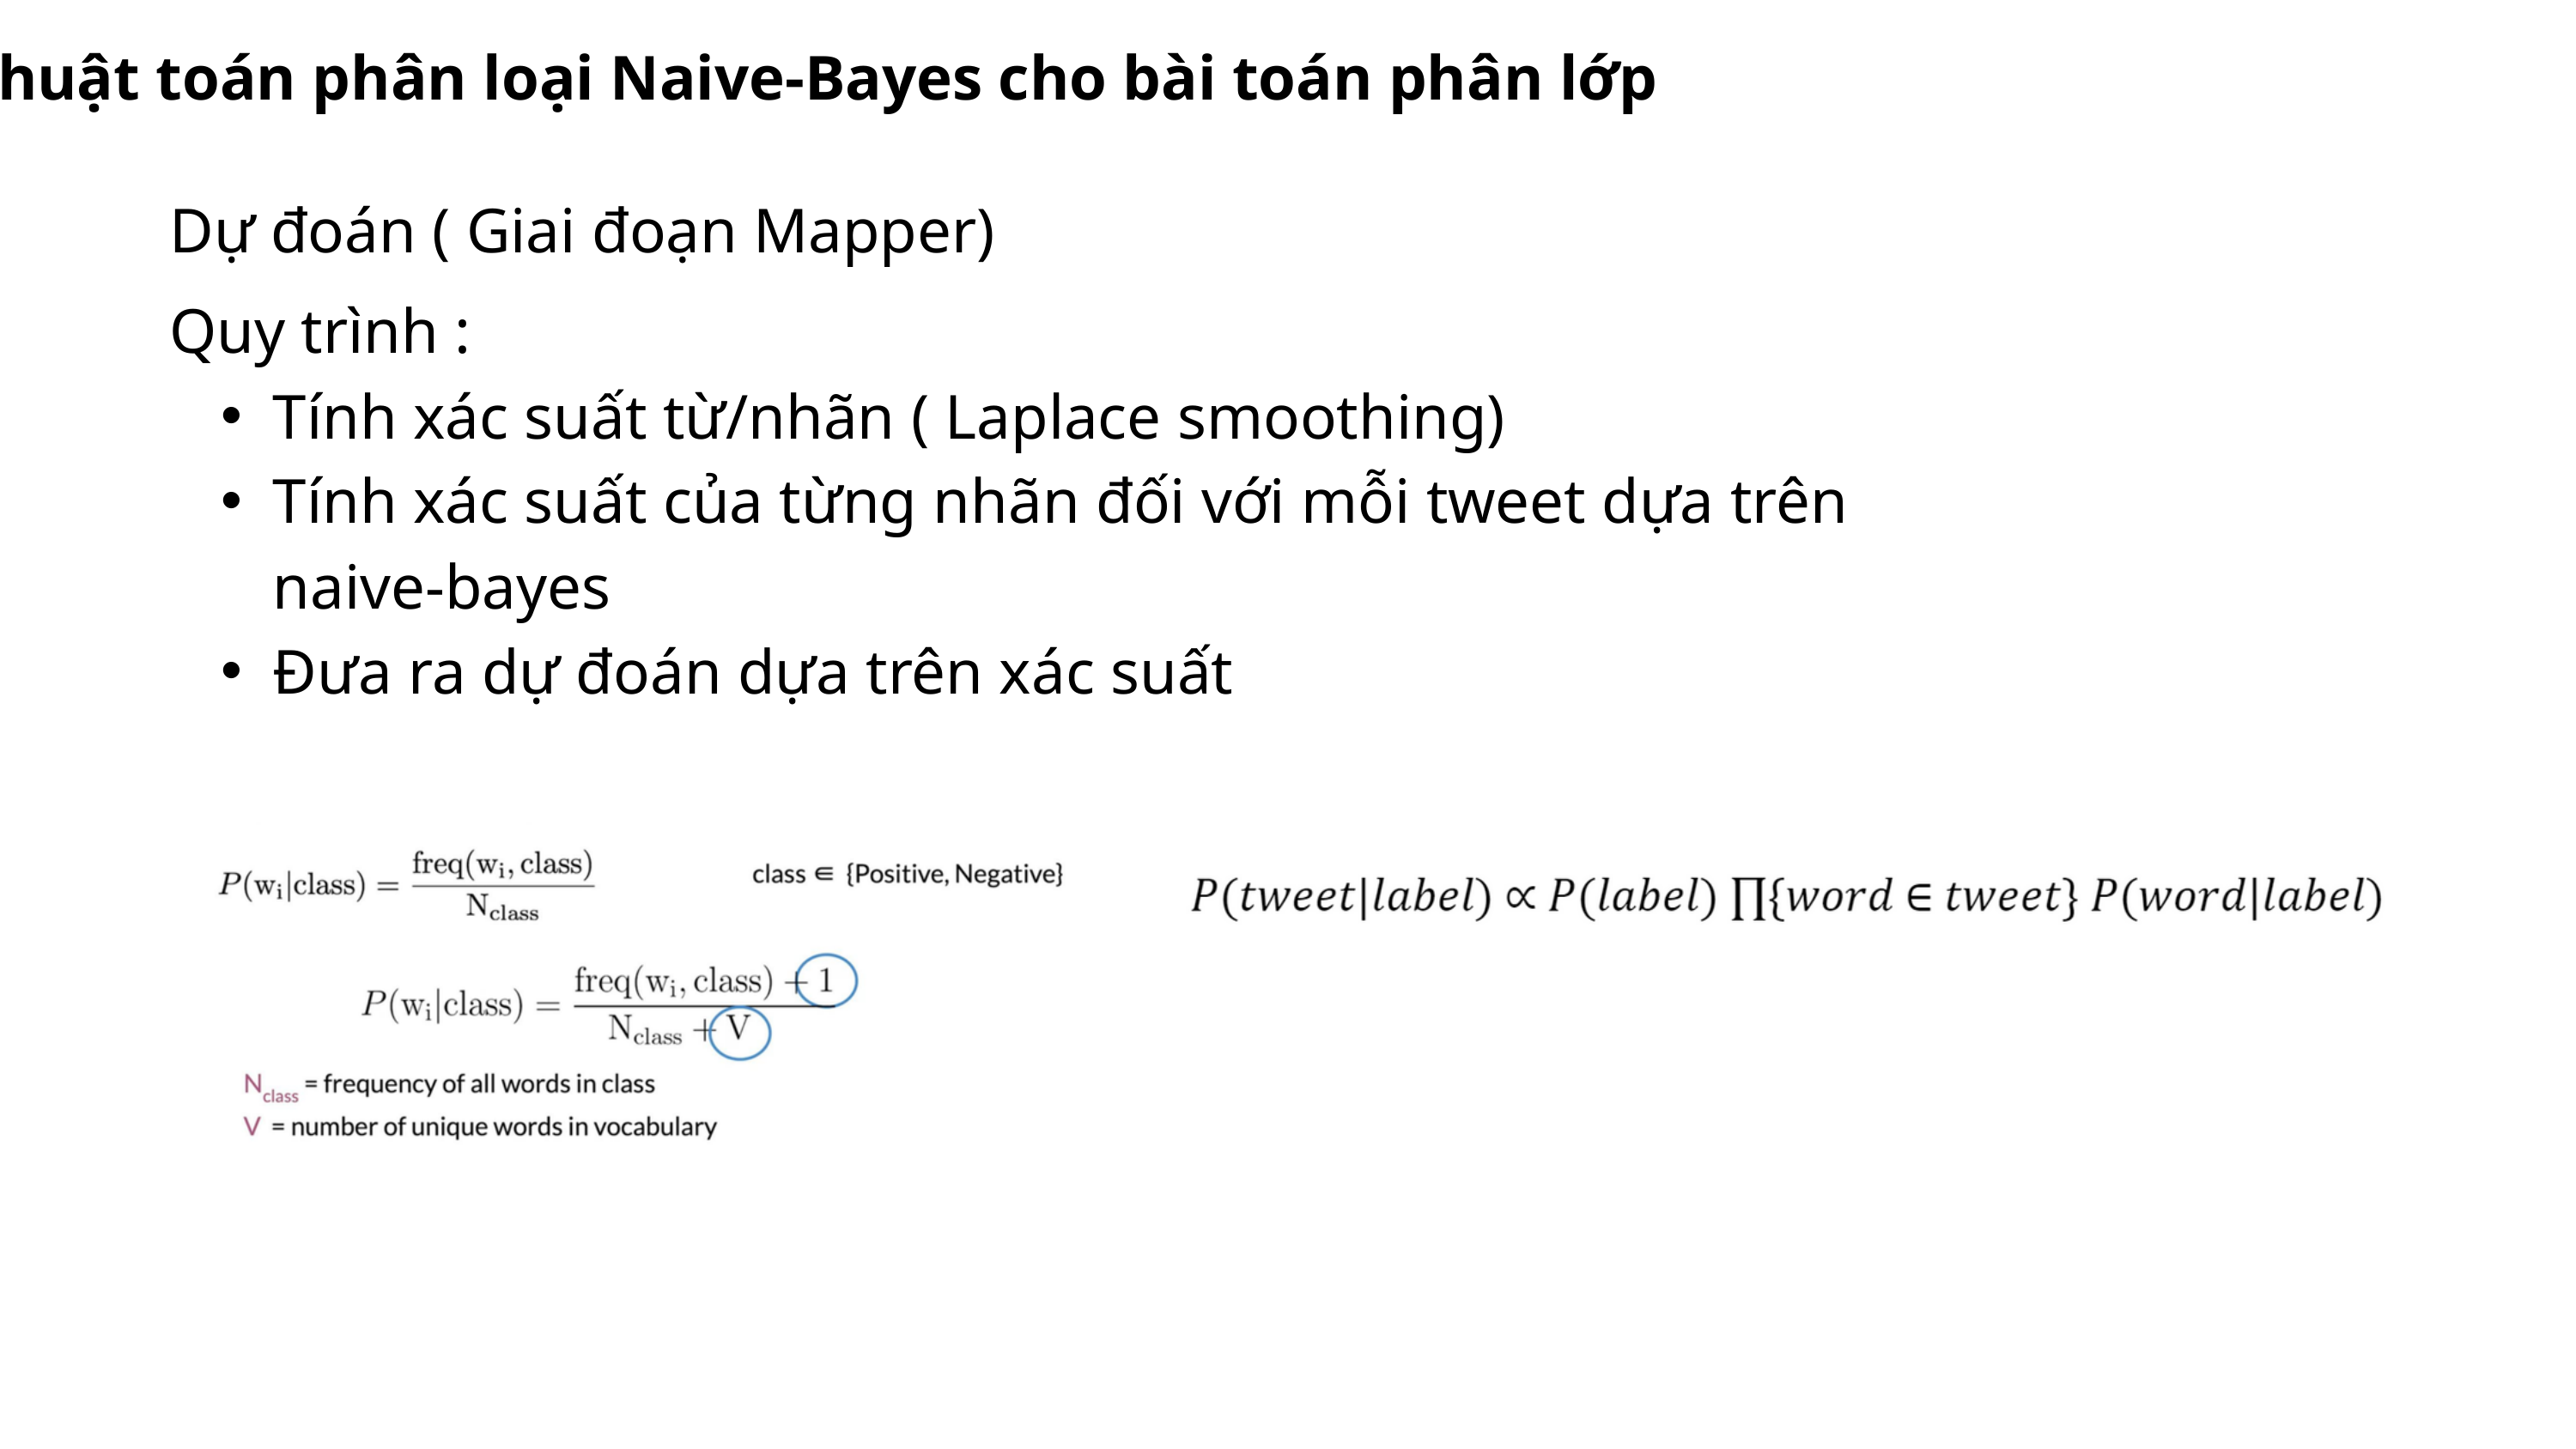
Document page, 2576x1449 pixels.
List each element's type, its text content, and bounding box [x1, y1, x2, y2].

text_box Quy trình : Tính xác suất từ/nhãn ( Laplace smoothing) Tính xác suất của từng nhãn đối với mỗi tweet dựa trên naive-bayes Đưa ra dự đoán dựa trên xác suất [169, 280, 1860, 706]
text_box [169, 822, 1103, 1167]
text_box [1167, 822, 2432, 972]
text_box Dự đoán ( Giai đoạn Mapper) [169, 179, 1860, 265]
text_box Thuật toán phân loại Naive-Bayes cho bài toán phân lớp [0, 27, 1672, 112]
